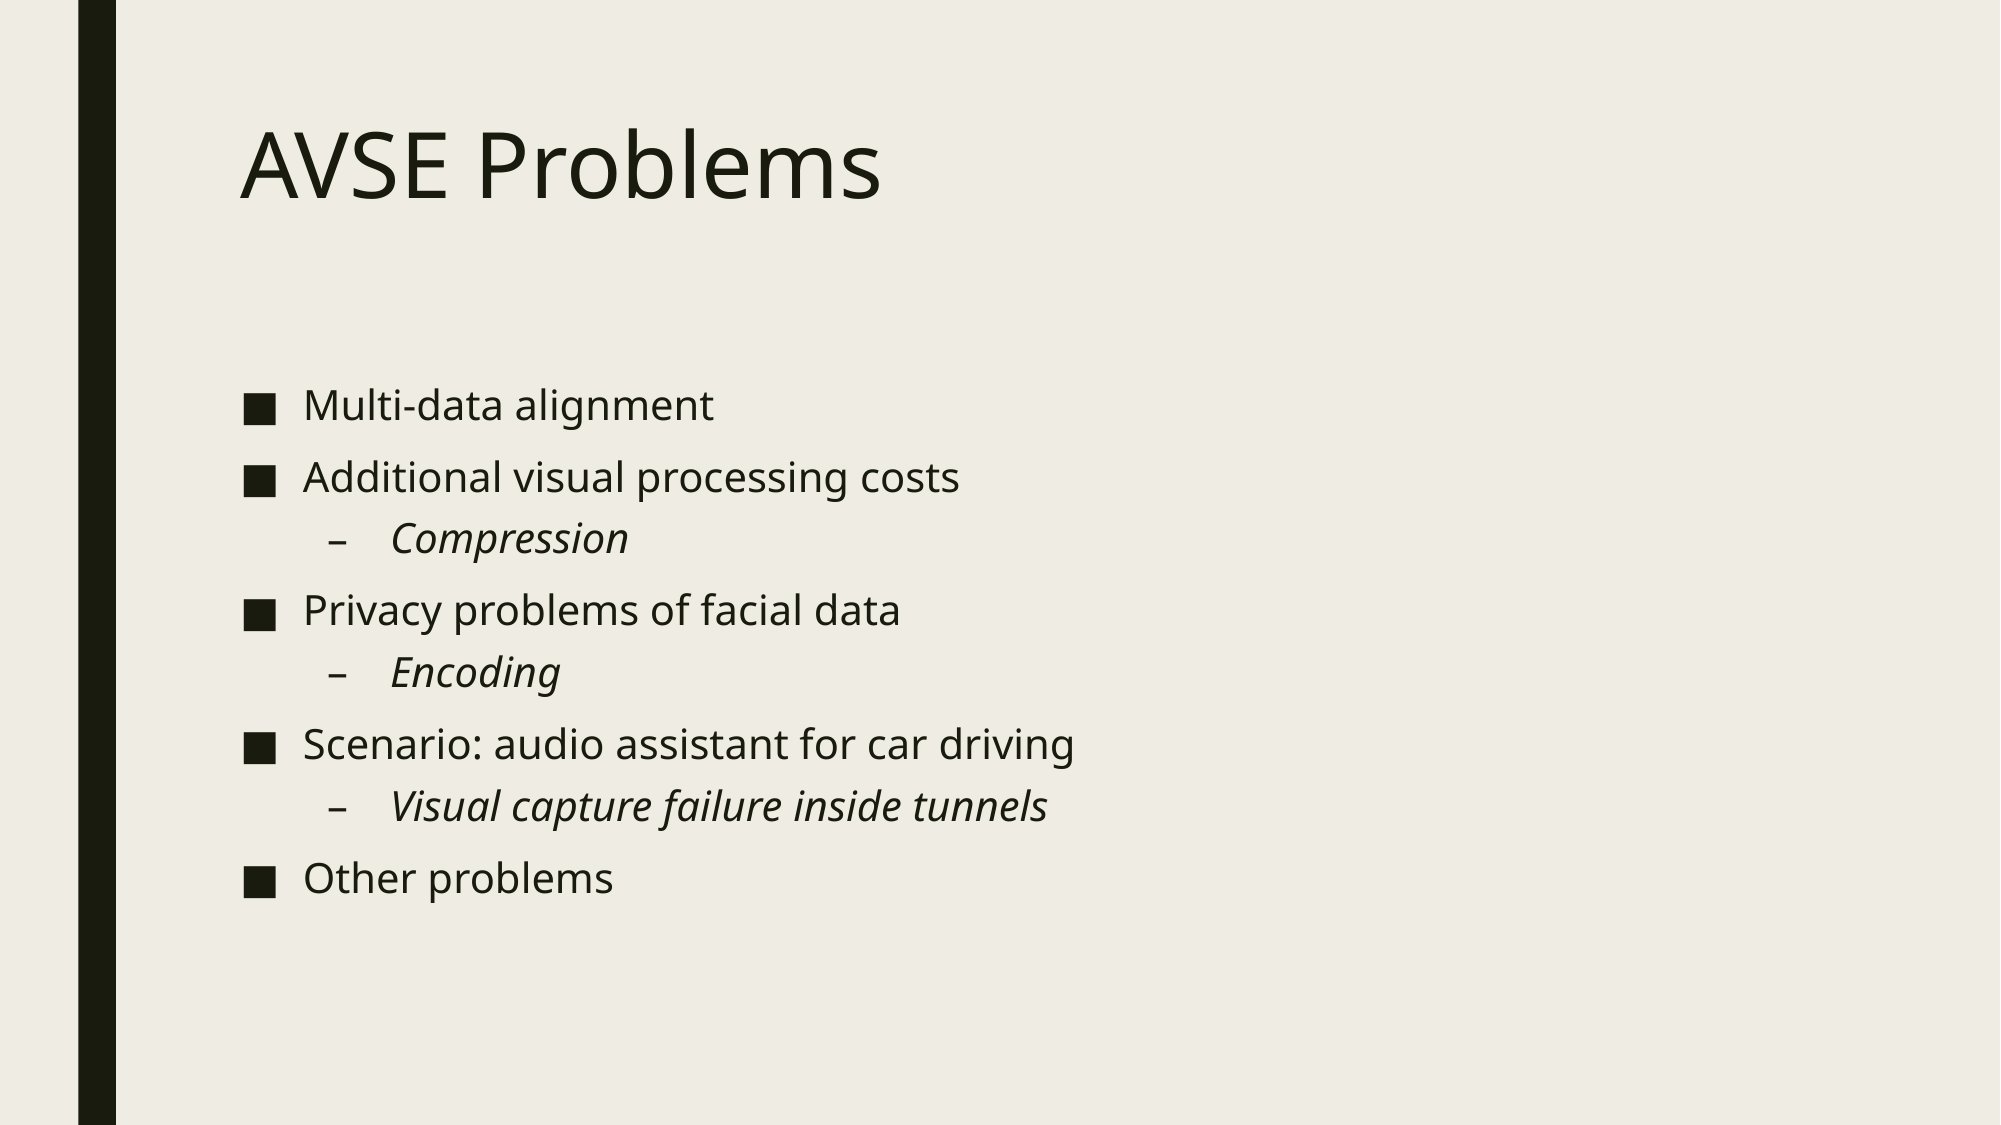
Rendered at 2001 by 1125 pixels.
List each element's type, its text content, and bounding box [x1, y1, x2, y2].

list Multi-data alignment Additional visual processing costs Compression Privacy problems of facial data Encoding Scenario: audio assistant for car driving Visual capture failure inside tunnels Other problems [225, 375, 1800, 963]
title AVSE Problems [225, 112, 1800, 357]
